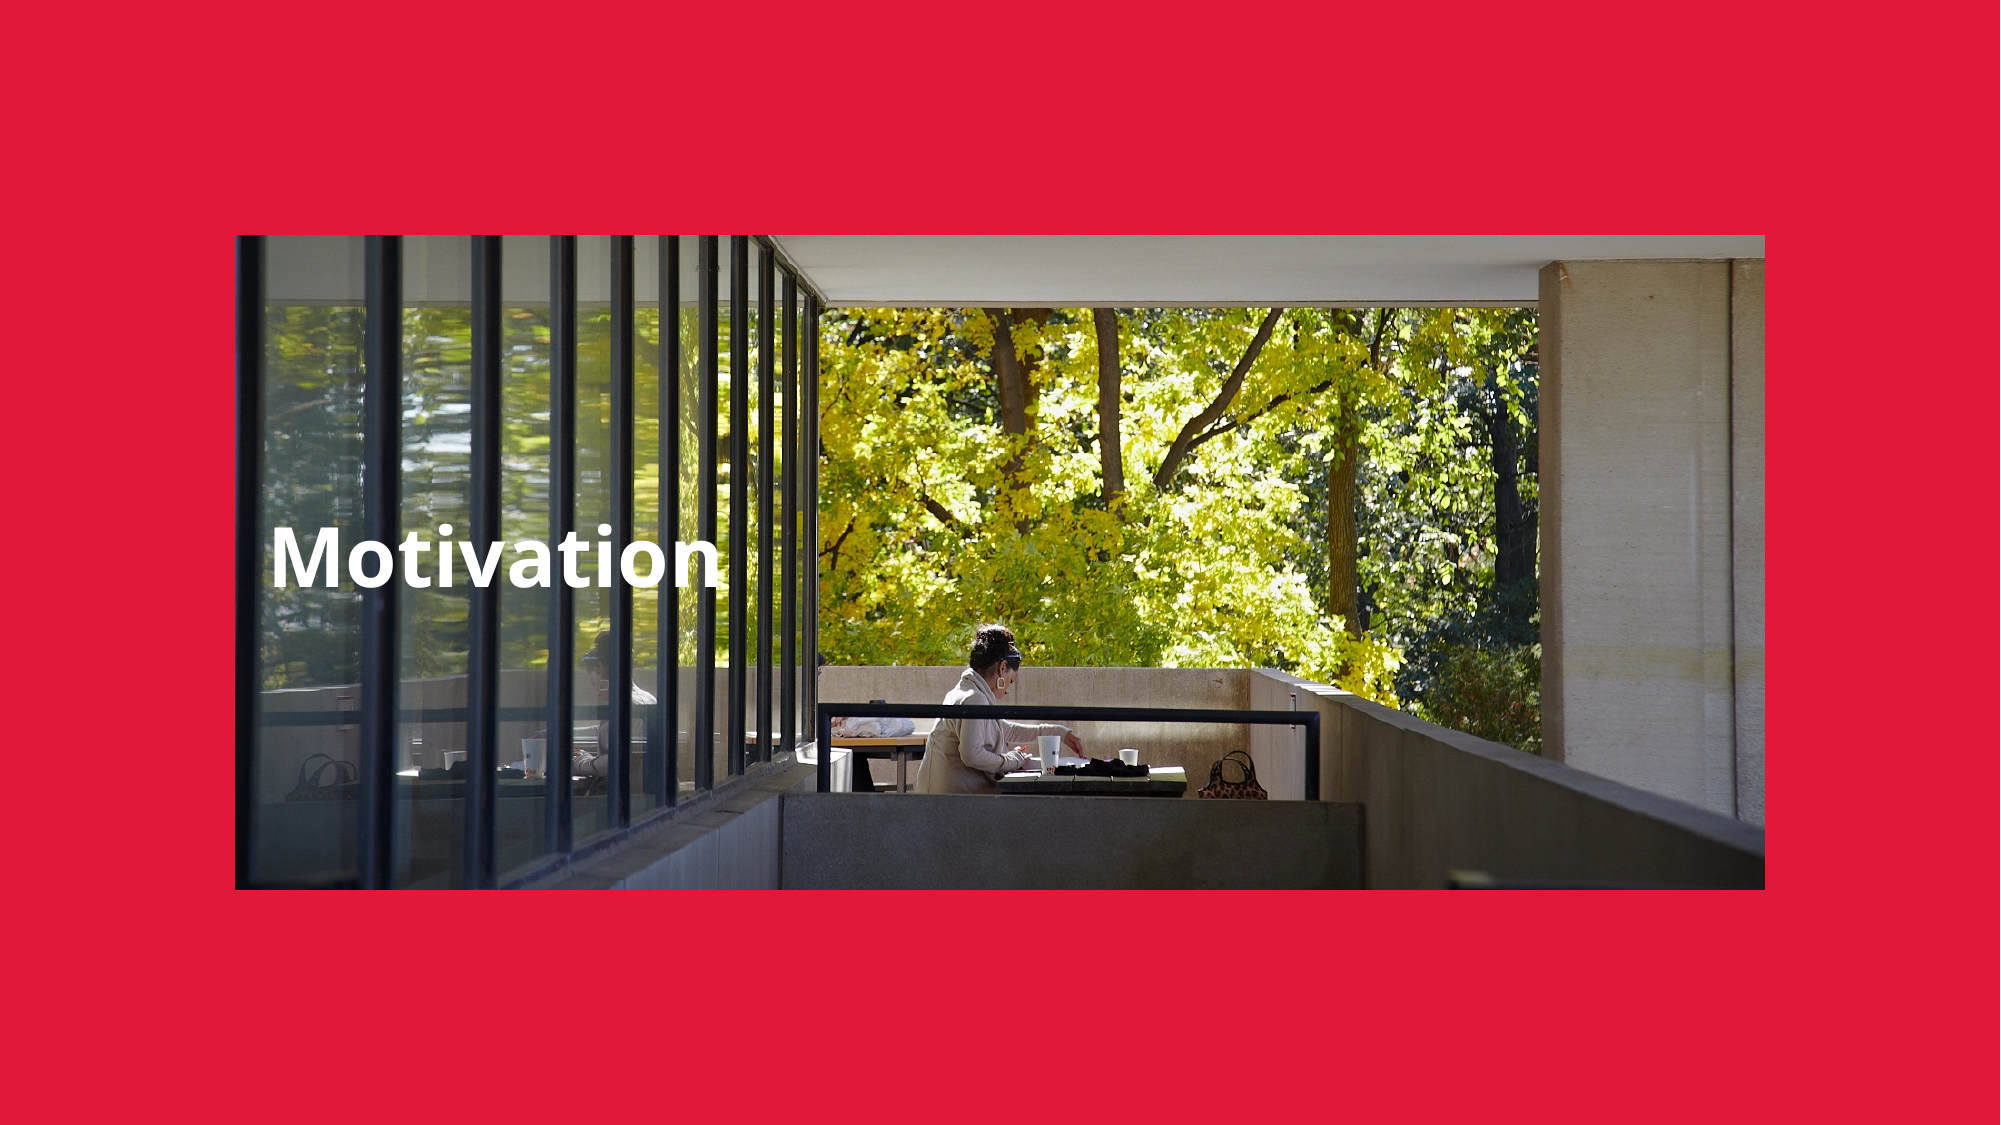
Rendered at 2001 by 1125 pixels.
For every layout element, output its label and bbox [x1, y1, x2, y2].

picture [235, 235, 1765, 890]
